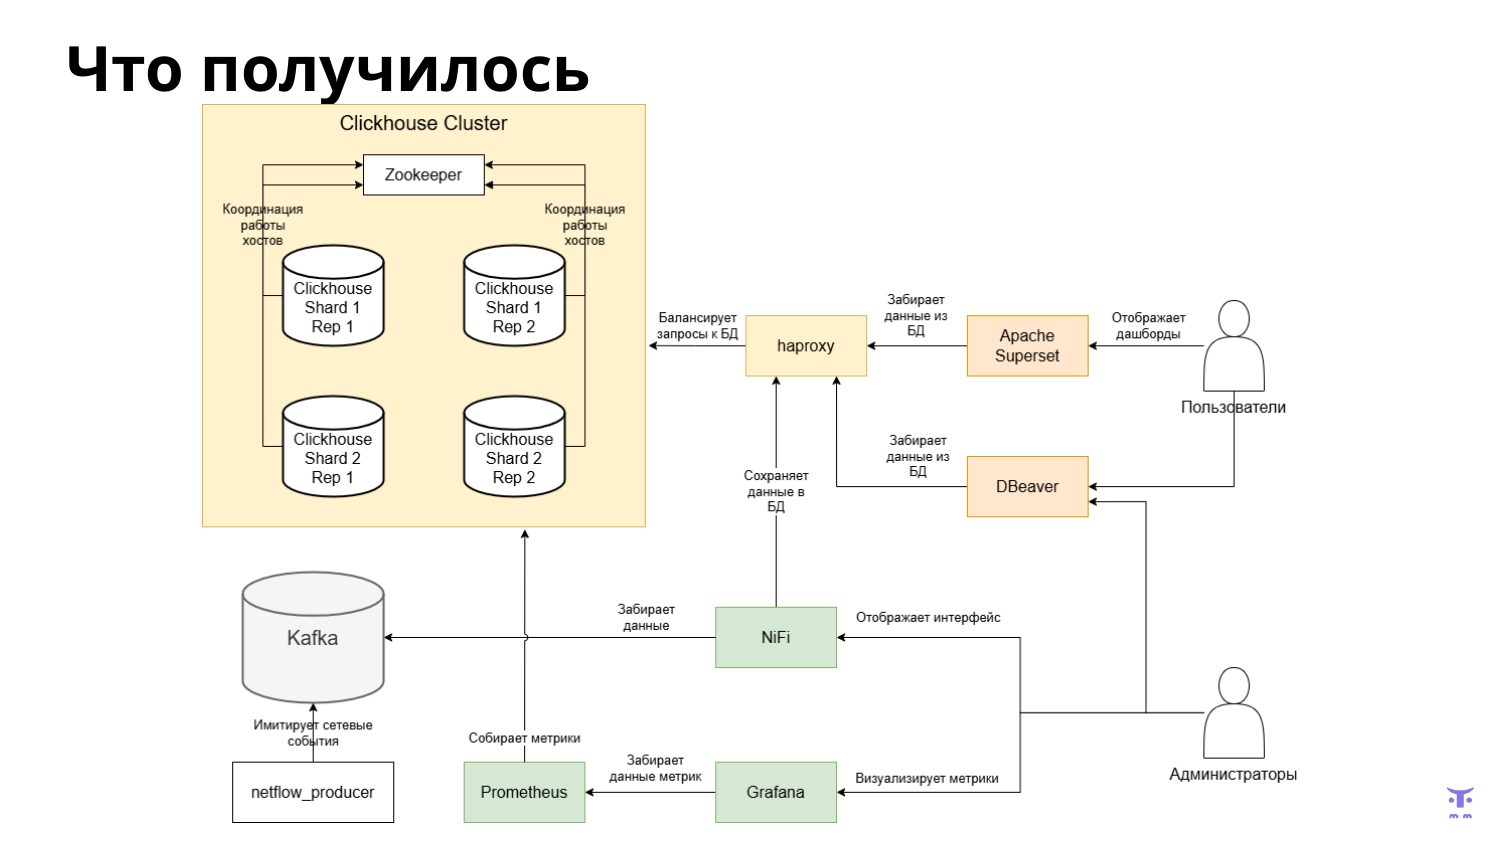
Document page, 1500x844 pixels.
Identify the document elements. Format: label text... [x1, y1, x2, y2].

picture [0, 0, 1500, 844]
title Что получилось [51, 14, 1449, 195]
